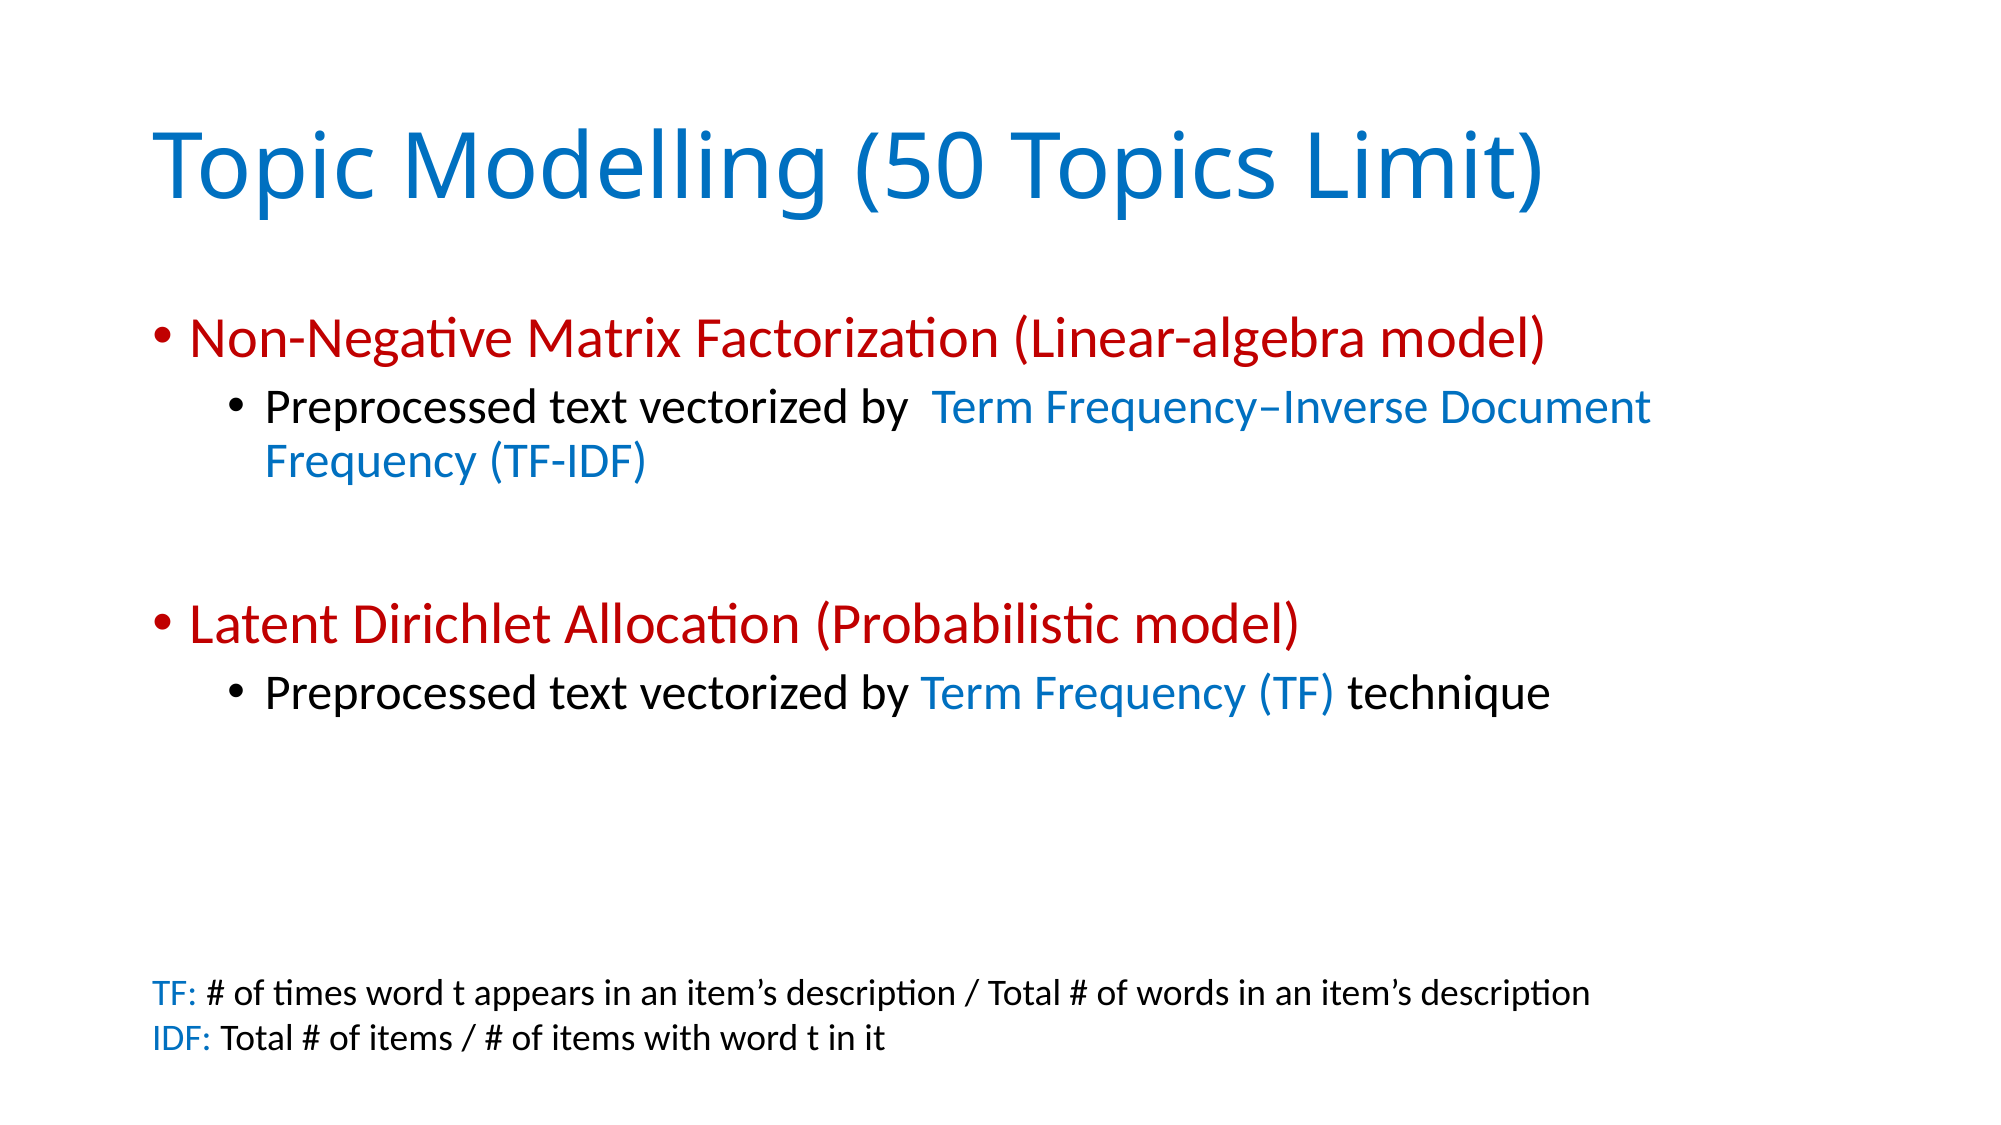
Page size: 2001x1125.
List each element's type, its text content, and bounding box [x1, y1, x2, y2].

list Non-Negative Matrix Factorization (Linear-algebra model) Preprocessed text vectorized by Term Frequency–Inverse Document Frequency (TF-IDF) Latent Dirichlet Allocation (Probabilistic model) Preprocessed text vectorized by Term Frequency (TF) technique [137, 299, 1863, 960]
text_box TF: # of times word t appears in an item’s description / Total # of words in an item’s description IDF: Total # of items / # of items with word t in it [137, 960, 1907, 1065]
title Topic Modelling (50 Topics Limit) [137, 59, 1863, 278]
